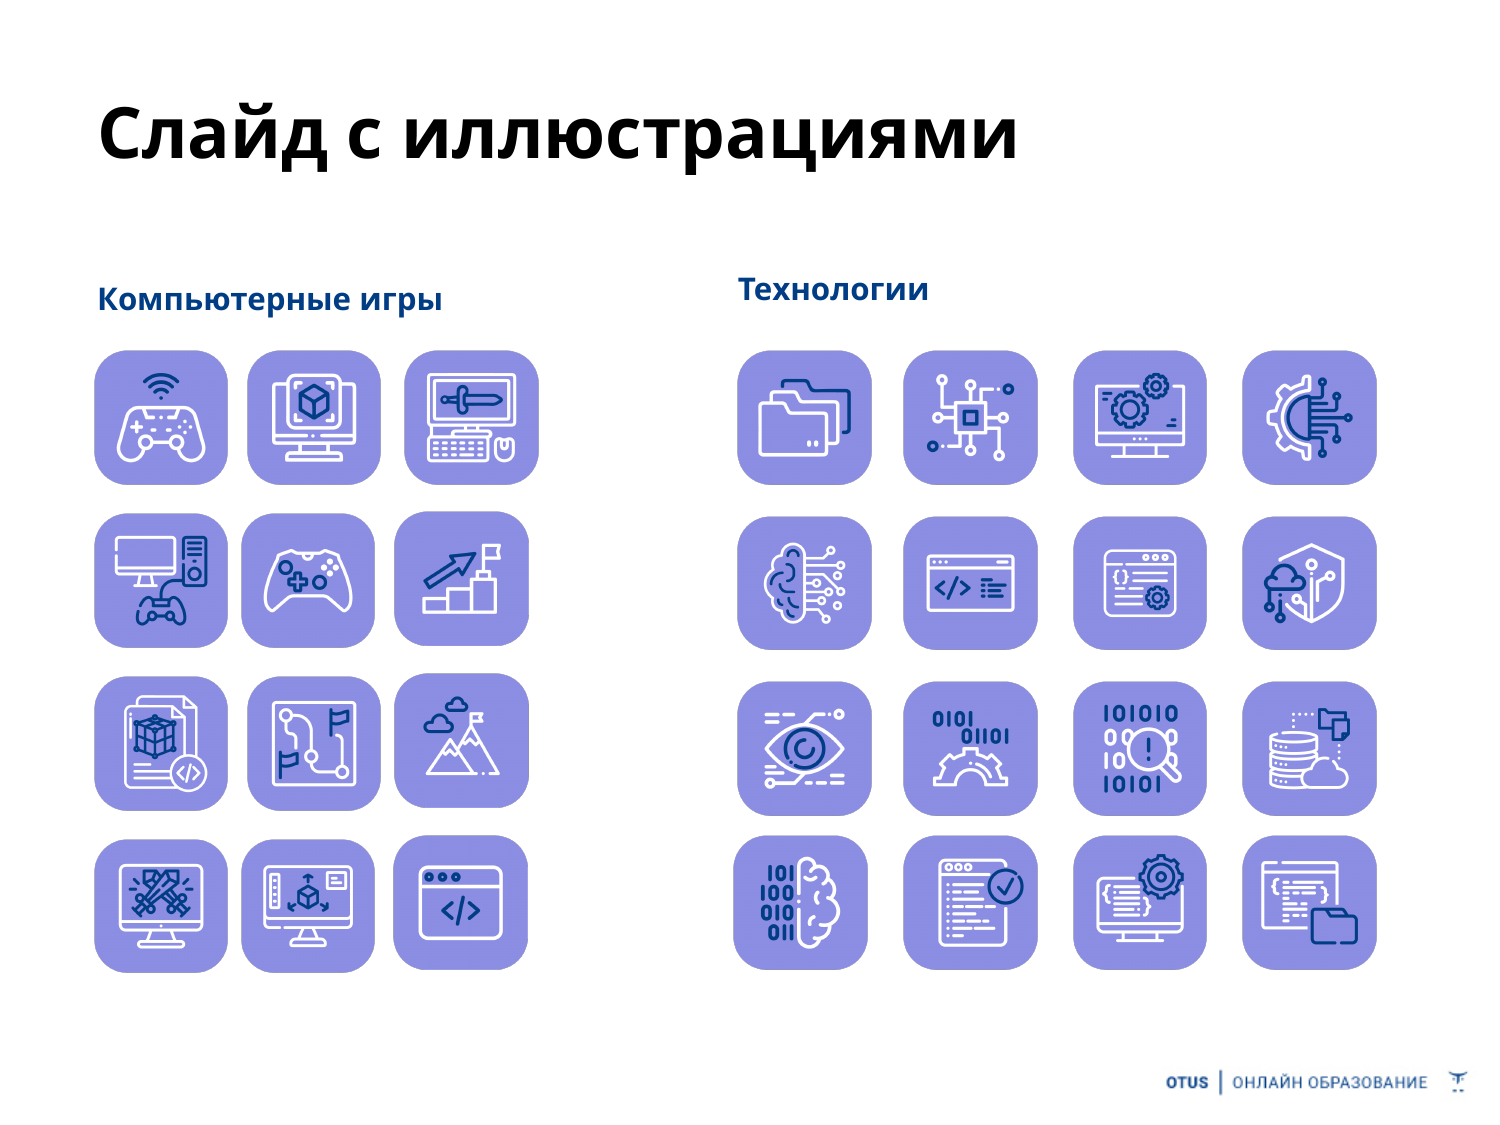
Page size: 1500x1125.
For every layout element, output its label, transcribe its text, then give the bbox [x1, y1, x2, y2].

picture [0, 0, 1500, 1125]
subtitle Компьютерные игры [82, 256, 507, 347]
subtitle Технологии [722, 246, 983, 337]
title Слайд с иллюстрациями [82, 72, 1480, 257]
